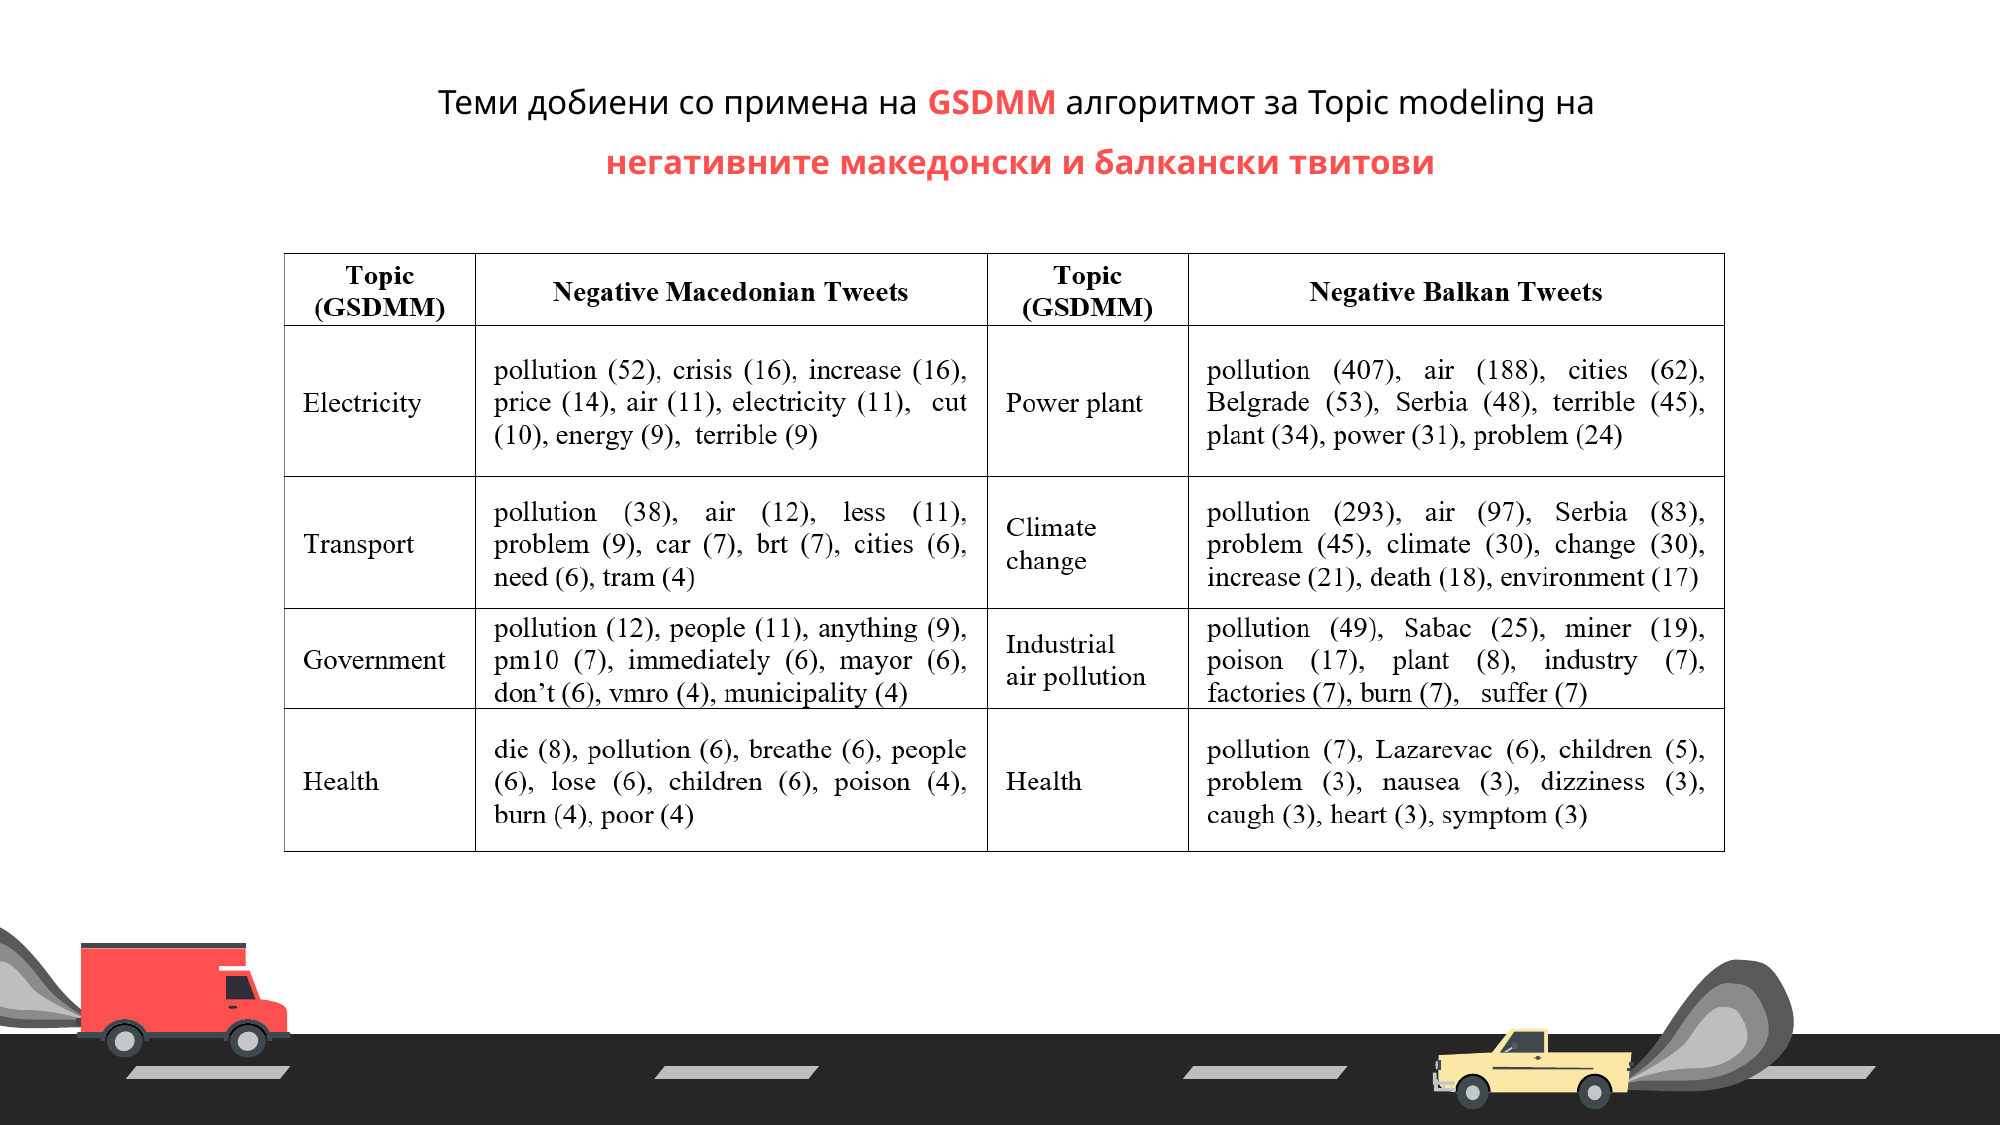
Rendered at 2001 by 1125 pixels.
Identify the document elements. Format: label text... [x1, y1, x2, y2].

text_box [0, 923, 291, 1058]
text_box [0, 1034, 2000, 1125]
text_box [1794, 1066, 1876, 1079]
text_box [125, 1066, 1432, 1079]
text_box Теми добиени со примена на GSDMM алгоритмот за Topic modeling на негативните македонски и балкански твитови [279, 54, 1754, 189]
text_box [1432, 959, 1794, 1110]
picture [216, 206, 1784, 895]
